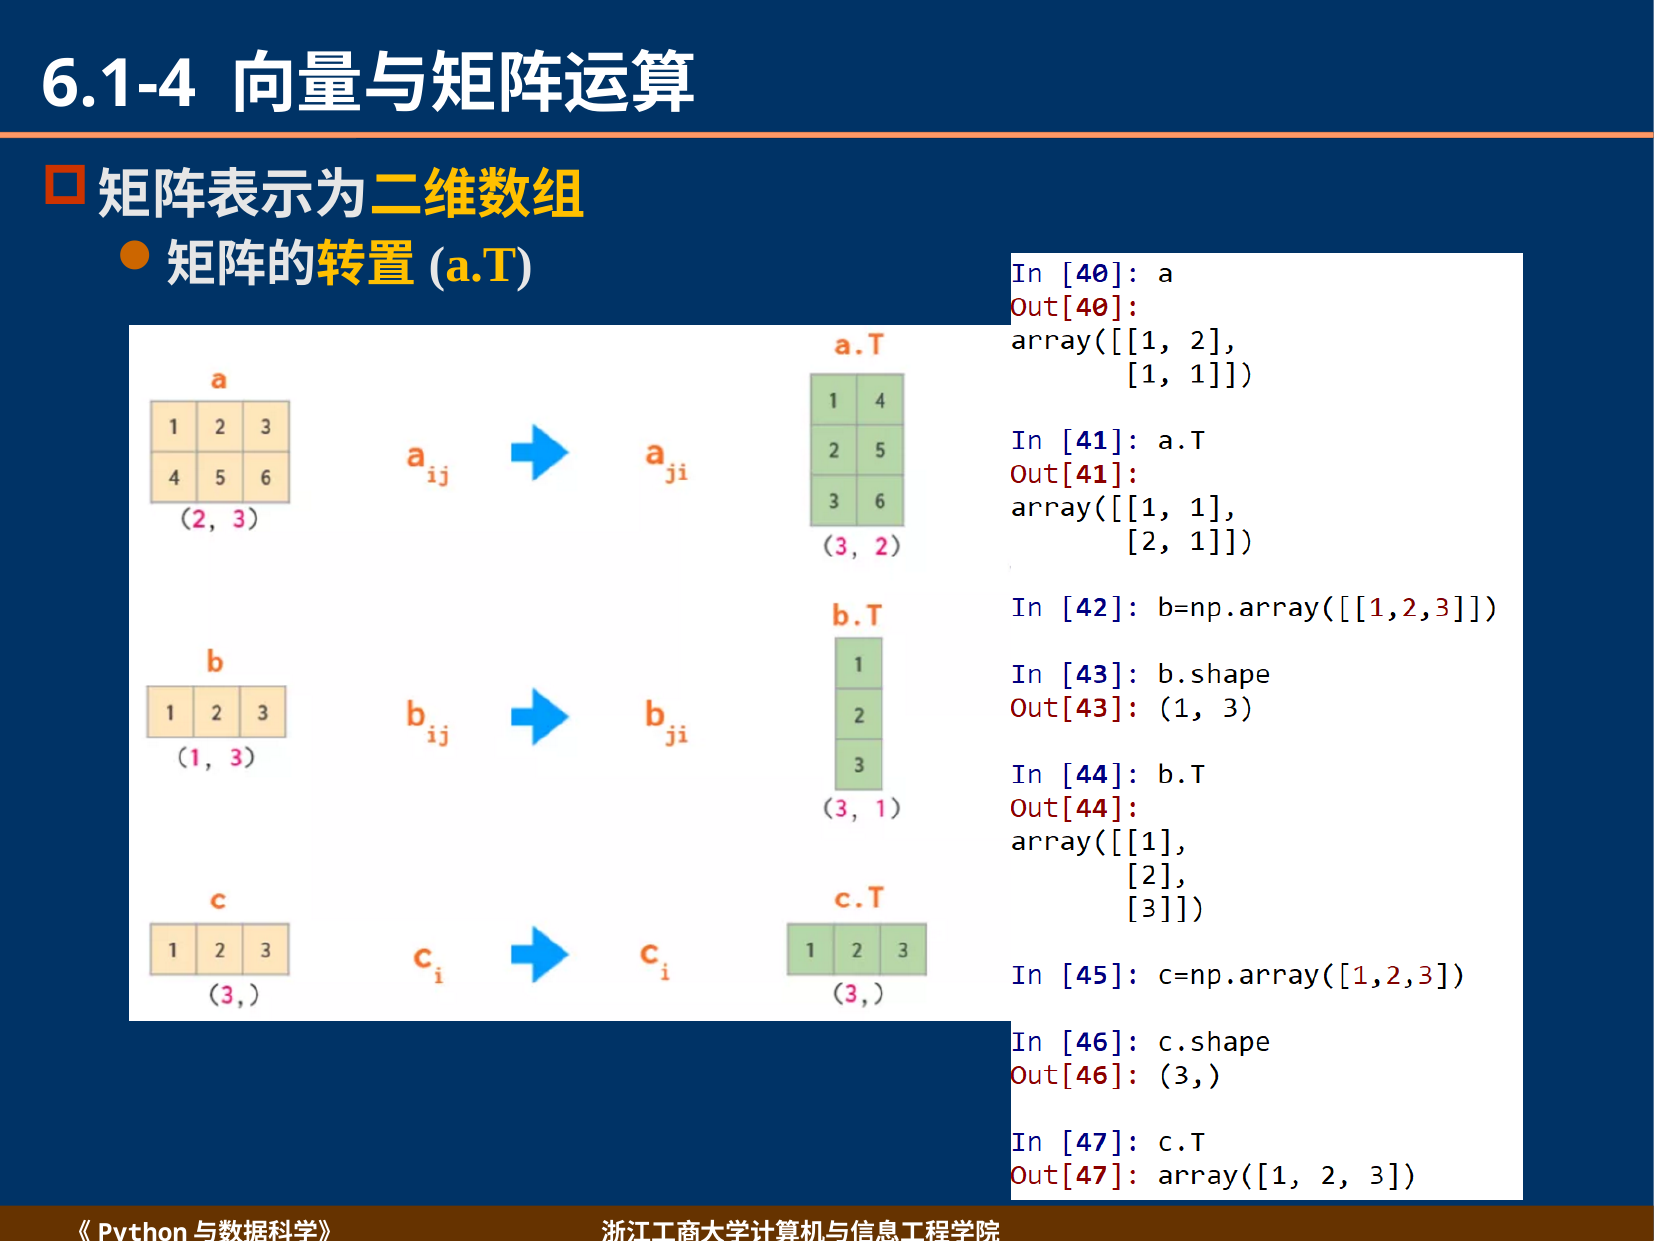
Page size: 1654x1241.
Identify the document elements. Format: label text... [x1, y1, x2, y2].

picture [129, 253, 1523, 1200]
title 6.1-4 向量与矩阵运算 [41, 22, 1601, 128]
list 矩阵表示为二维数组 矩阵的转置(a.T) [41, 151, 1601, 1195]
